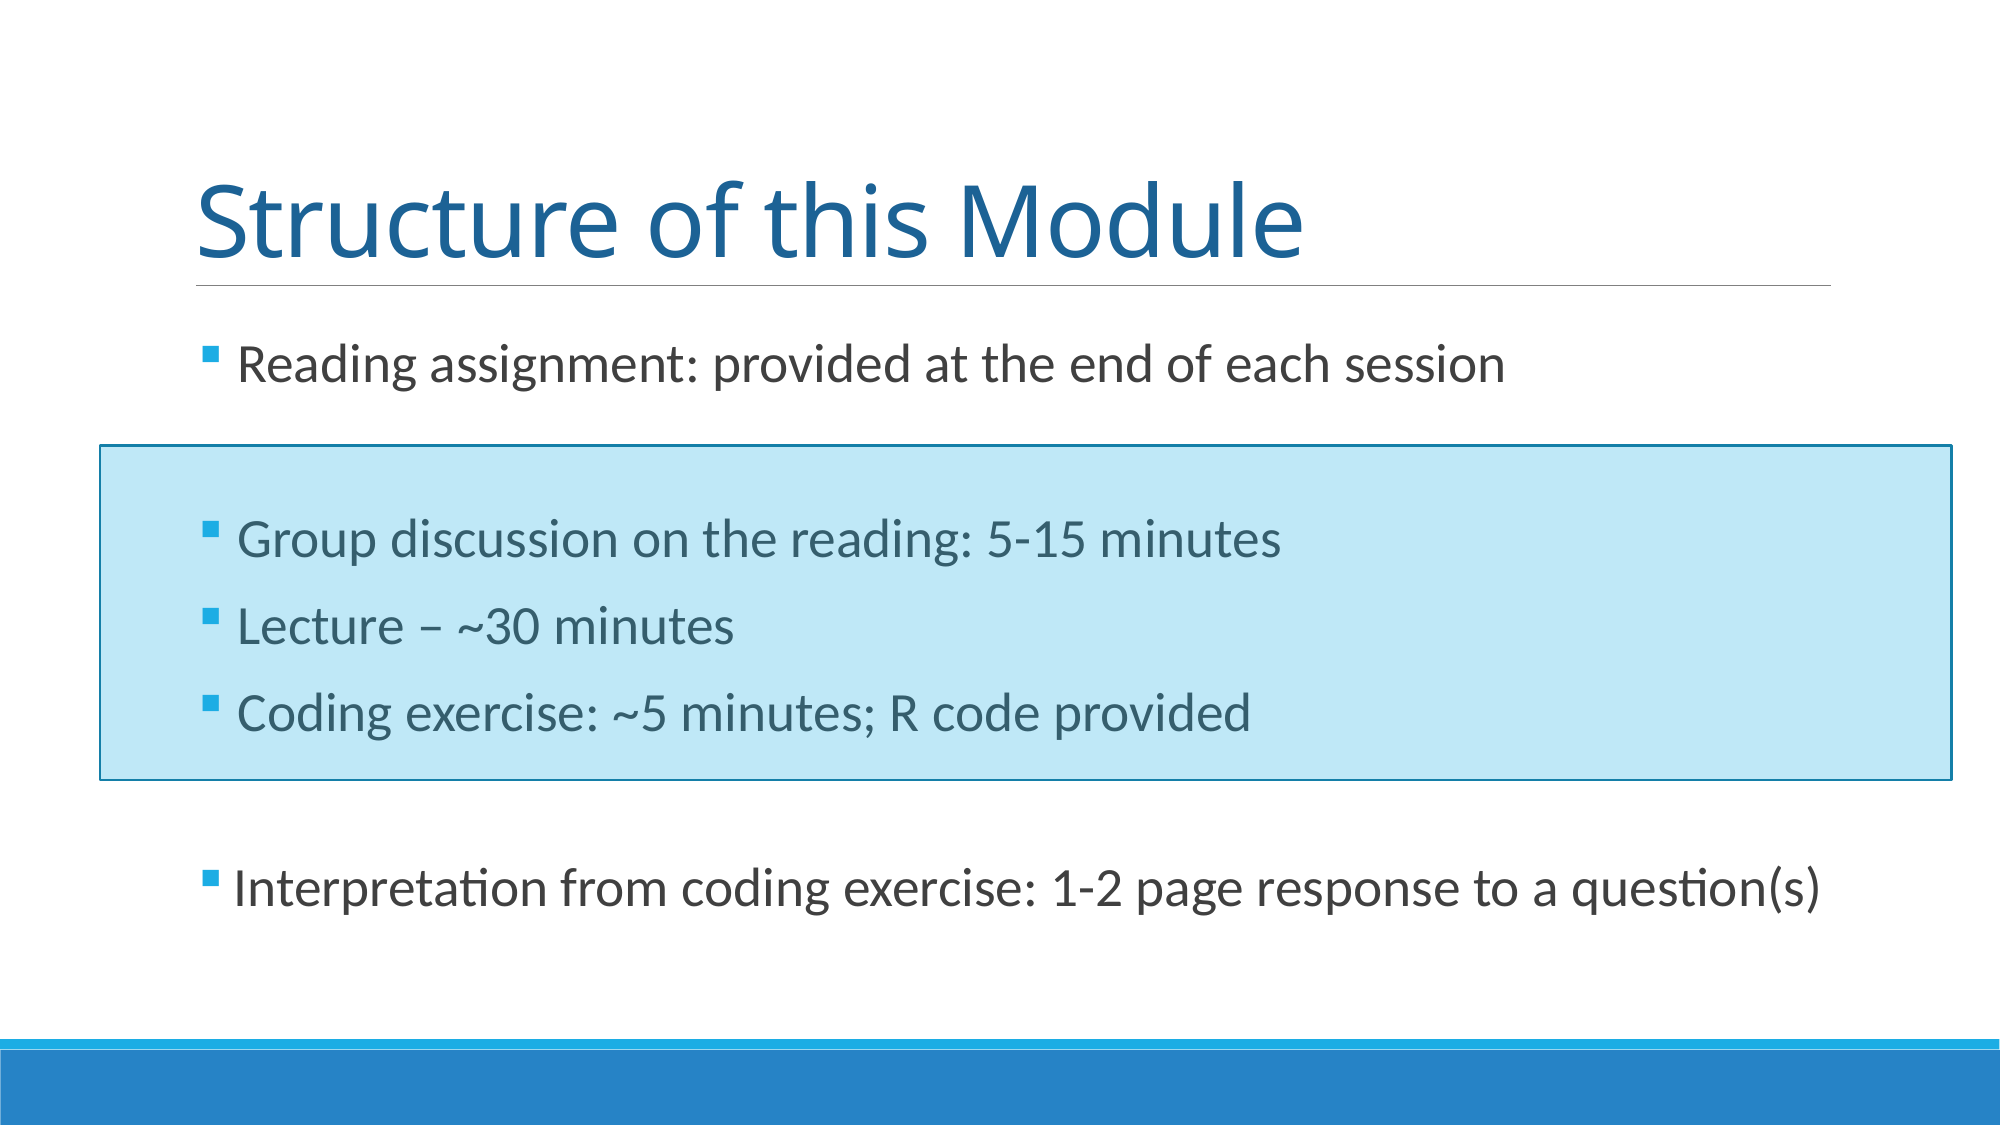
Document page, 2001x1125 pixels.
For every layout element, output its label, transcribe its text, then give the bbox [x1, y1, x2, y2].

list Reading assignment: provided at the end of each session Group discussion on the reading: 5-15 minutes Lecture – ~30 minutes Coding exercise: ~5 minutes; R code provided Interpretation from coding exercise: 1-2 page response to a question(s) [180, 327, 1830, 444]
title Structure of this Module [180, 47, 1830, 285]
list Reading assignment: provided at the end of each session Group discussion on the reading: 5-15 minutes Lecture – ~30 minutes Coding exercise: ~5 minutes; R code provided Interpretation from coding exercise: 1-2 page response to a question(s) [180, 781, 1830, 982]
text_box [99, 444, 1953, 781]
